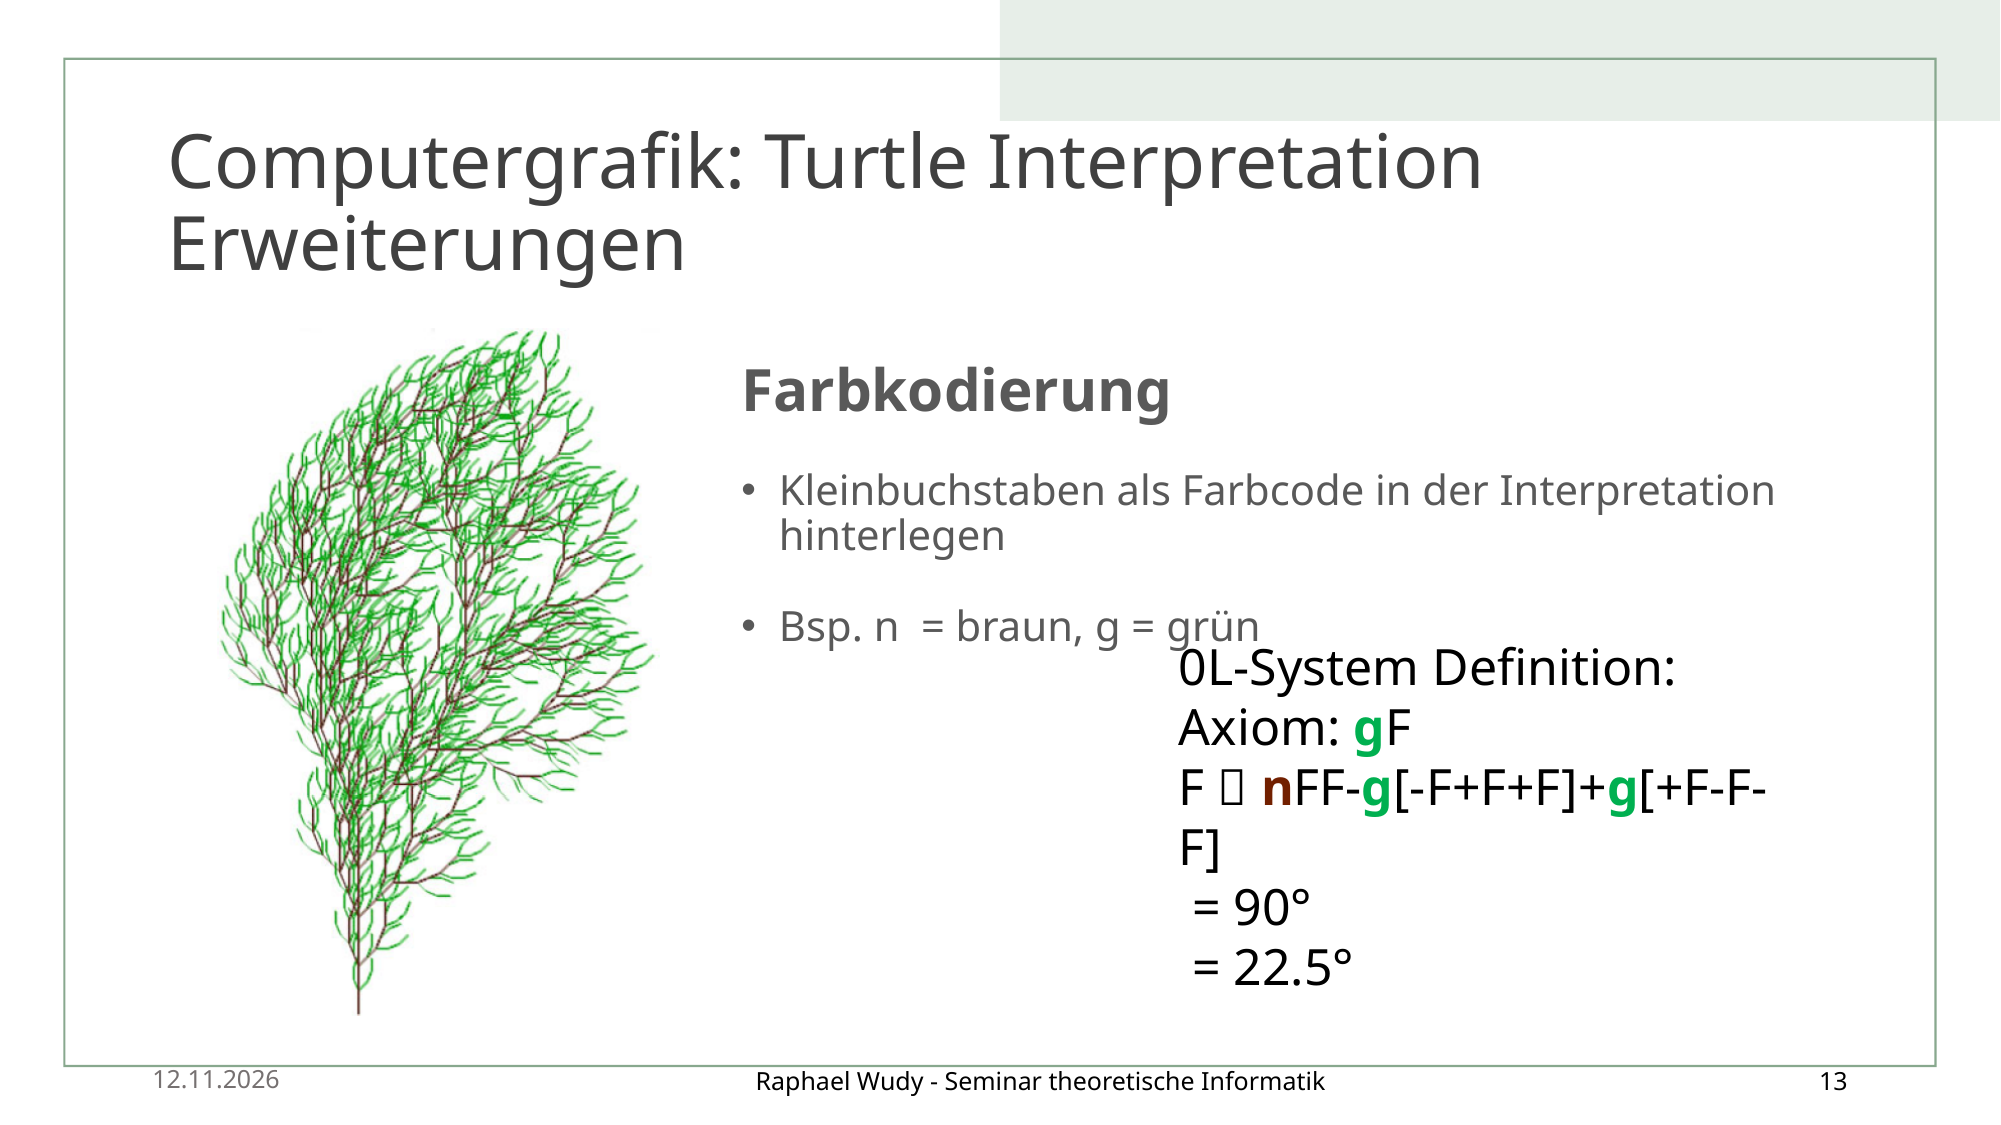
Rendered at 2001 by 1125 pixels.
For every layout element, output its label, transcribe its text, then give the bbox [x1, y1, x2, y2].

text_box 13 [1412, 1058, 1863, 1118]
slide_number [137, 1050, 588, 1111]
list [191, 313, 672, 1035]
list Farbkodierung Kleinbuchstaben als Farbcode in der Interpretation hinterlegen Bsp. n = braun, g = grün [726, 353, 1878, 928]
title Computergrafik: Turtle Interpretation Erweiterungen [152, 79, 1878, 331]
text_box Raphael Wudy - Seminar theoretische Informatik [740, 1058, 1416, 1119]
